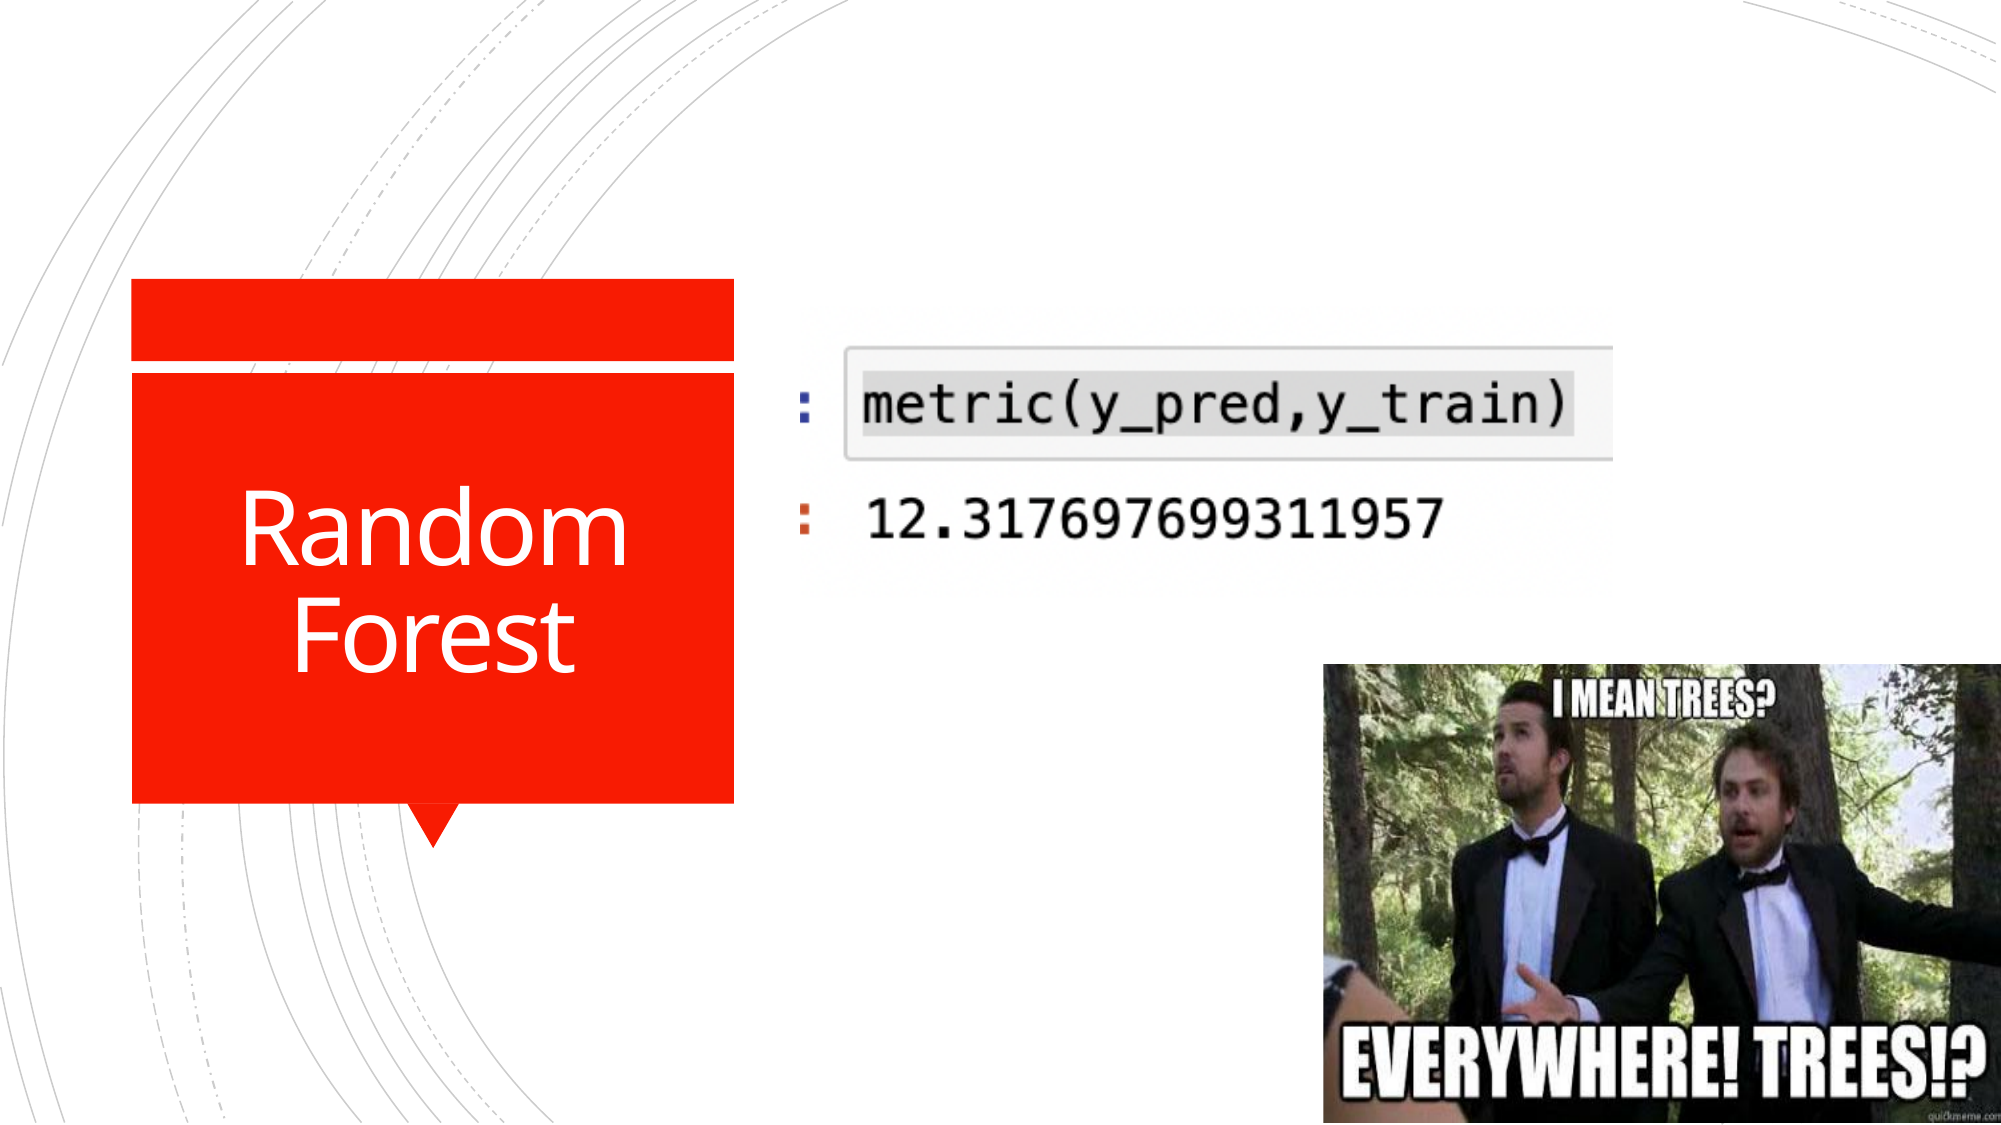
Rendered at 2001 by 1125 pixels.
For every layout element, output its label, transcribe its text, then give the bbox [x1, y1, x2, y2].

picture [1323, 664, 2001, 1125]
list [800, 305, 1613, 598]
title Random Forest [145, 385, 720, 789]
